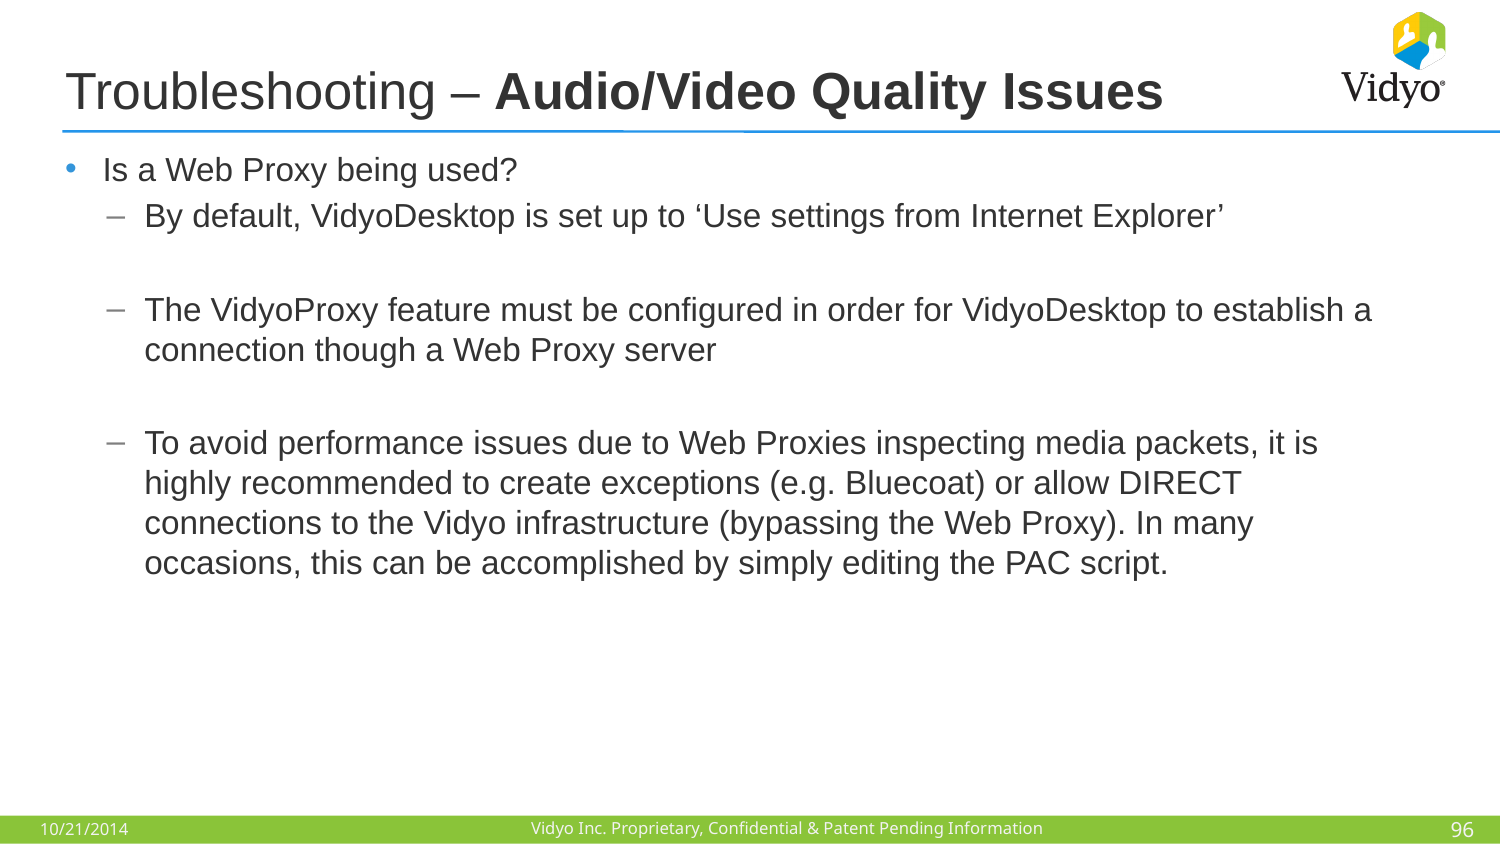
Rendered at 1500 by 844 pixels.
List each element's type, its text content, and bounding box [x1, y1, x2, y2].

picture [1338, 9, 1500, 123]
list Is a Web Proxy being used? By default, VidyoDesktop is set up to ‘Use settings from Internet Explorer’ The VidyoProxy feature must be configured in order for VidyoDesktop to establish a connection though a Web Proxy server To avoid performance issues due to Web Proxies inspecting media packets, it is highly recommended to create exceptions (e.g. Bluecoat) or allow DIRECT connections to the Vidyo infrastructure (bypassing the Web Proxy). In many occasions, this can be accomplished by simply editing the PAC script. [50, 140, 1413, 769]
title Troubleshooting – Audio/Video Quality Issues [50, 9, 1338, 128]
